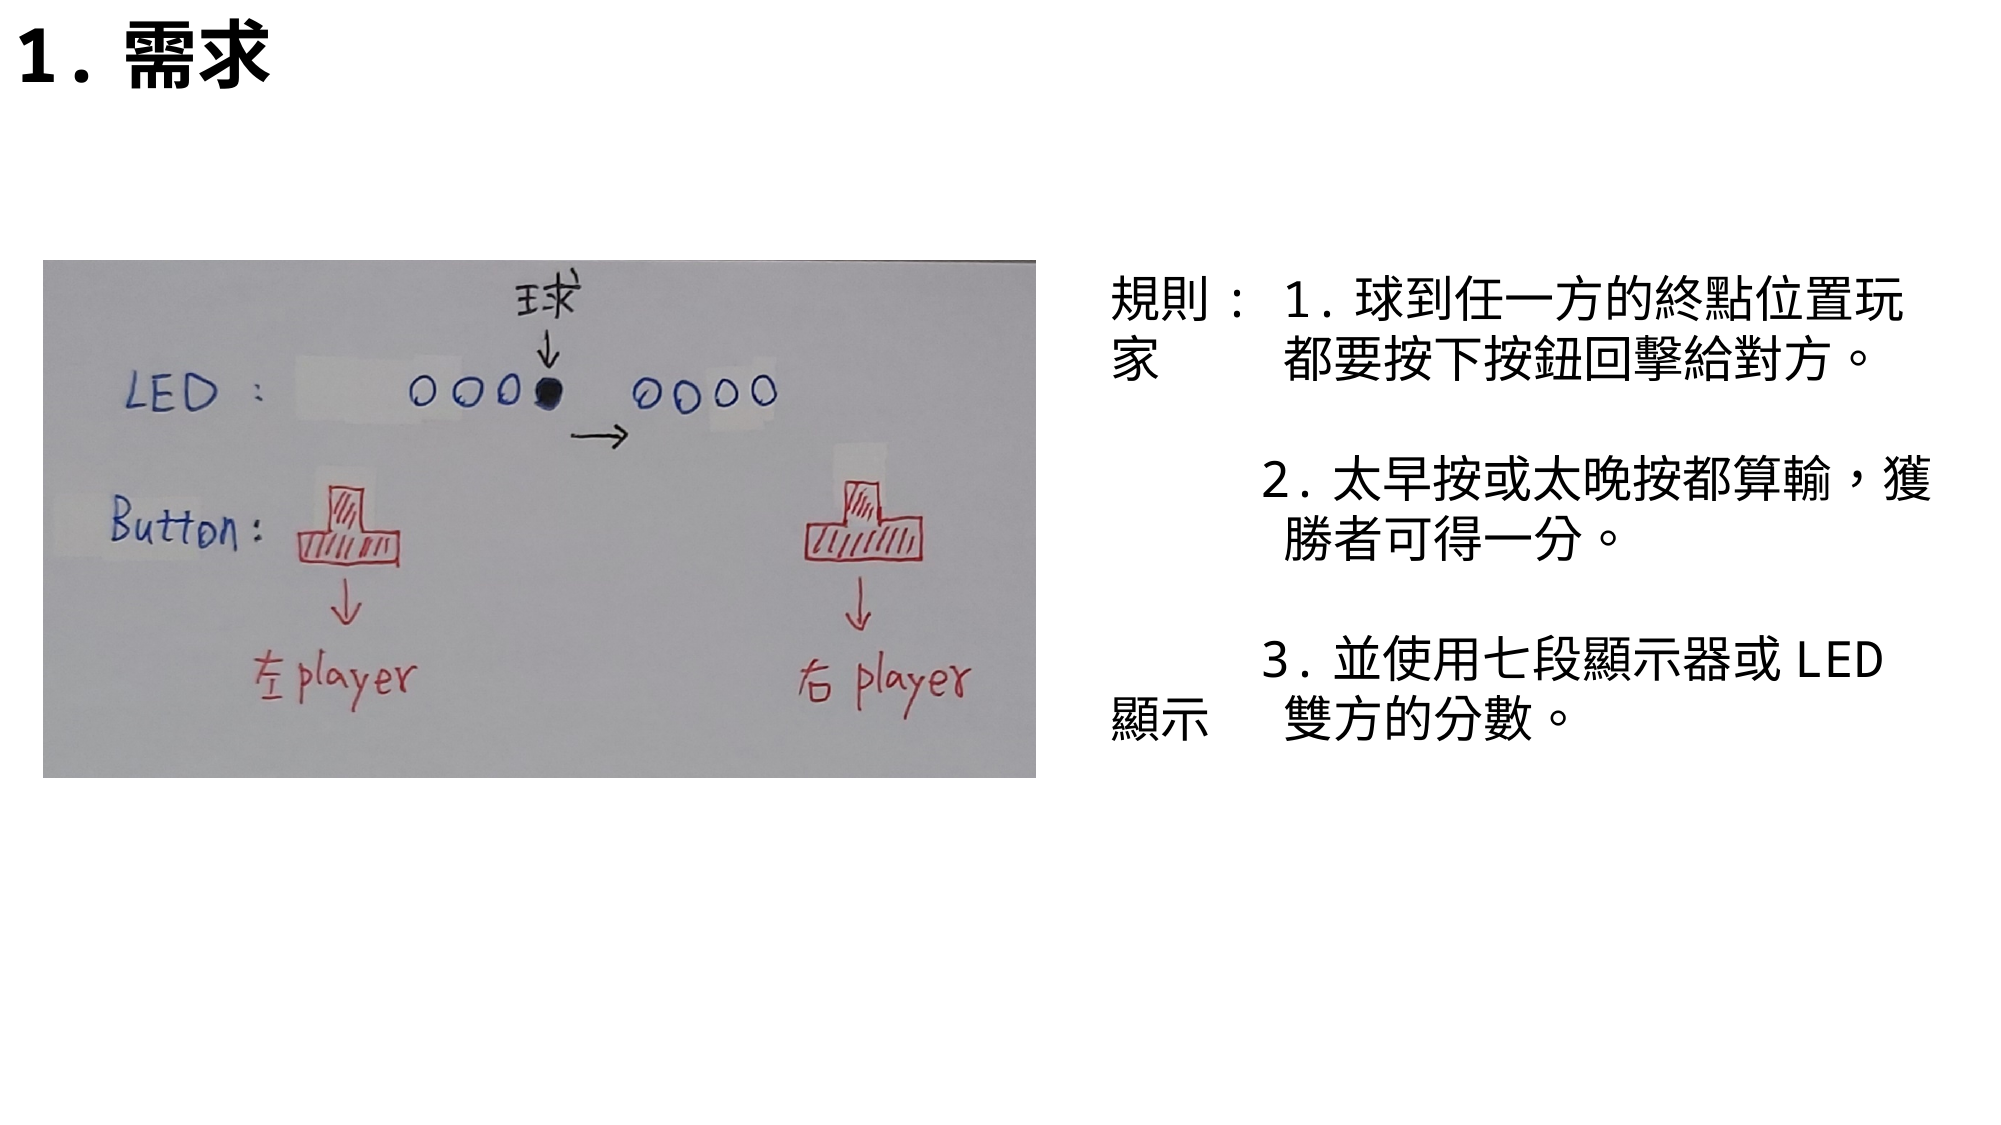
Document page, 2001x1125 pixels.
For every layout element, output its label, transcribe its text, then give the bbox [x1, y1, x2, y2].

text_box 1.需求 [0, 0, 297, 105]
text_box 規則: 1.球到任一方的終點位置玩家 都要按下按鈕回擊給對方。 2.太早按或太晚按都算輸，獲 勝者可得一分。 3.並使用七段顯示器或LED顯示 雙方的分數。 [1096, 259, 1957, 755]
picture [43, 259, 1036, 778]
